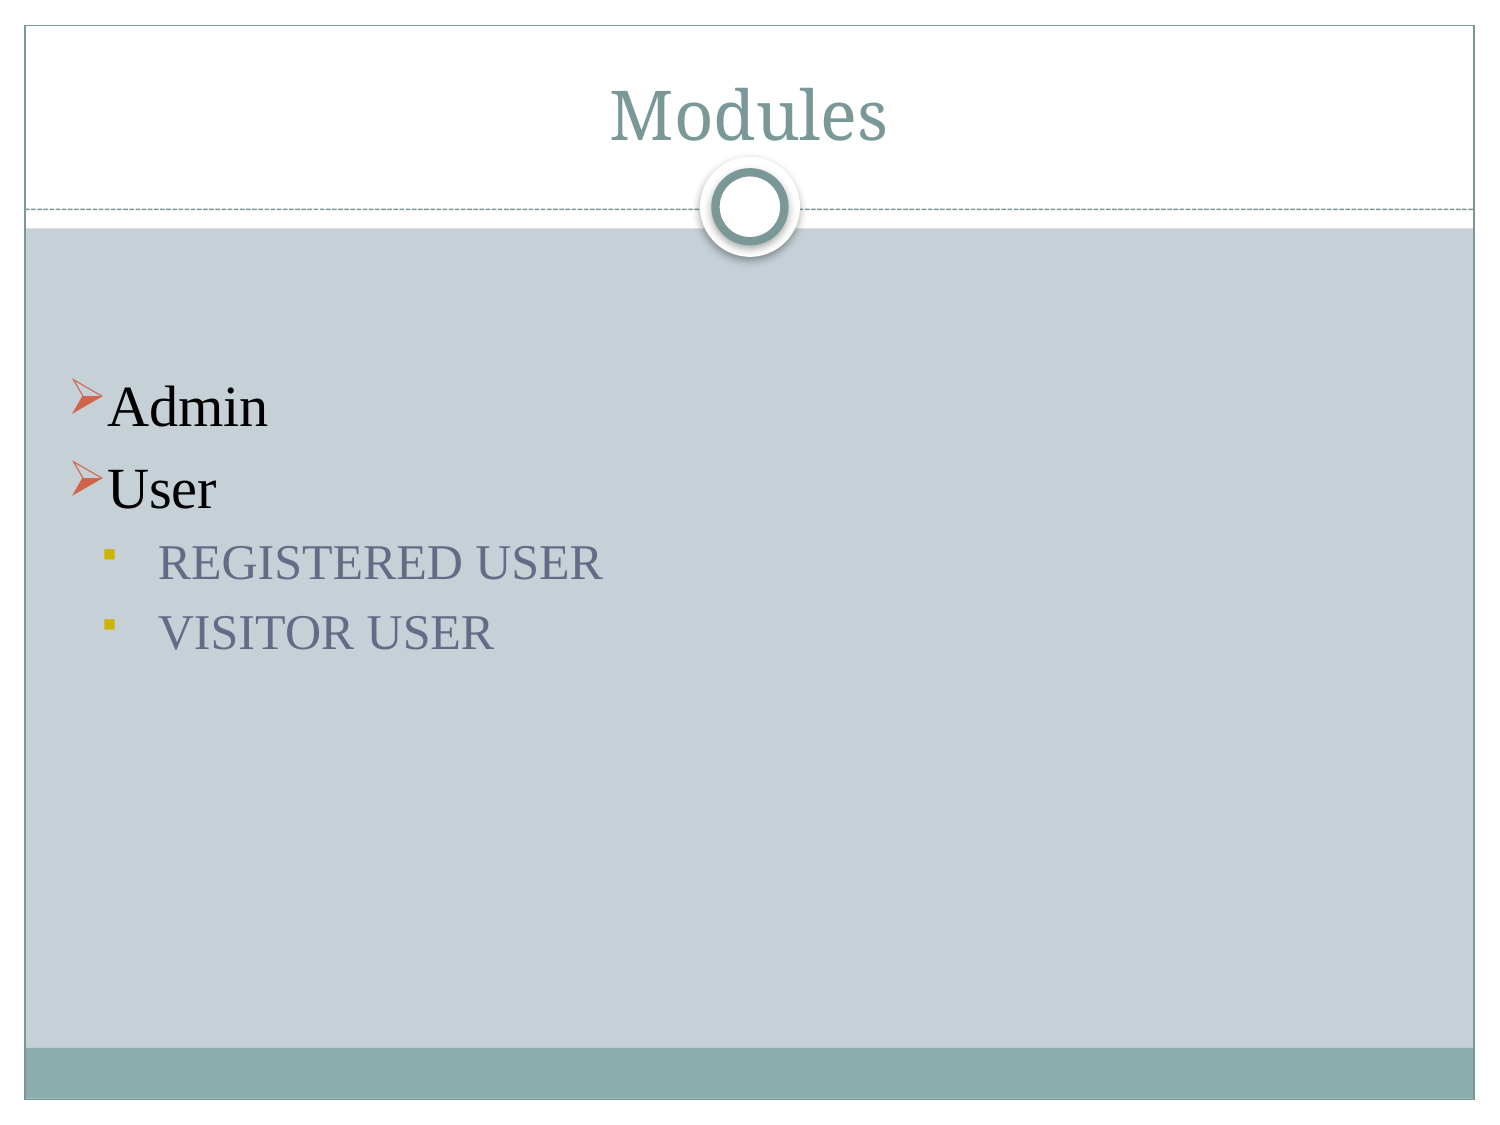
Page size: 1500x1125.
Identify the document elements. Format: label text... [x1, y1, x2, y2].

list Admin User REGISTERED USER VISITOR USER [53, 278, 1404, 971]
title Modules [49, 37, 1450, 162]
